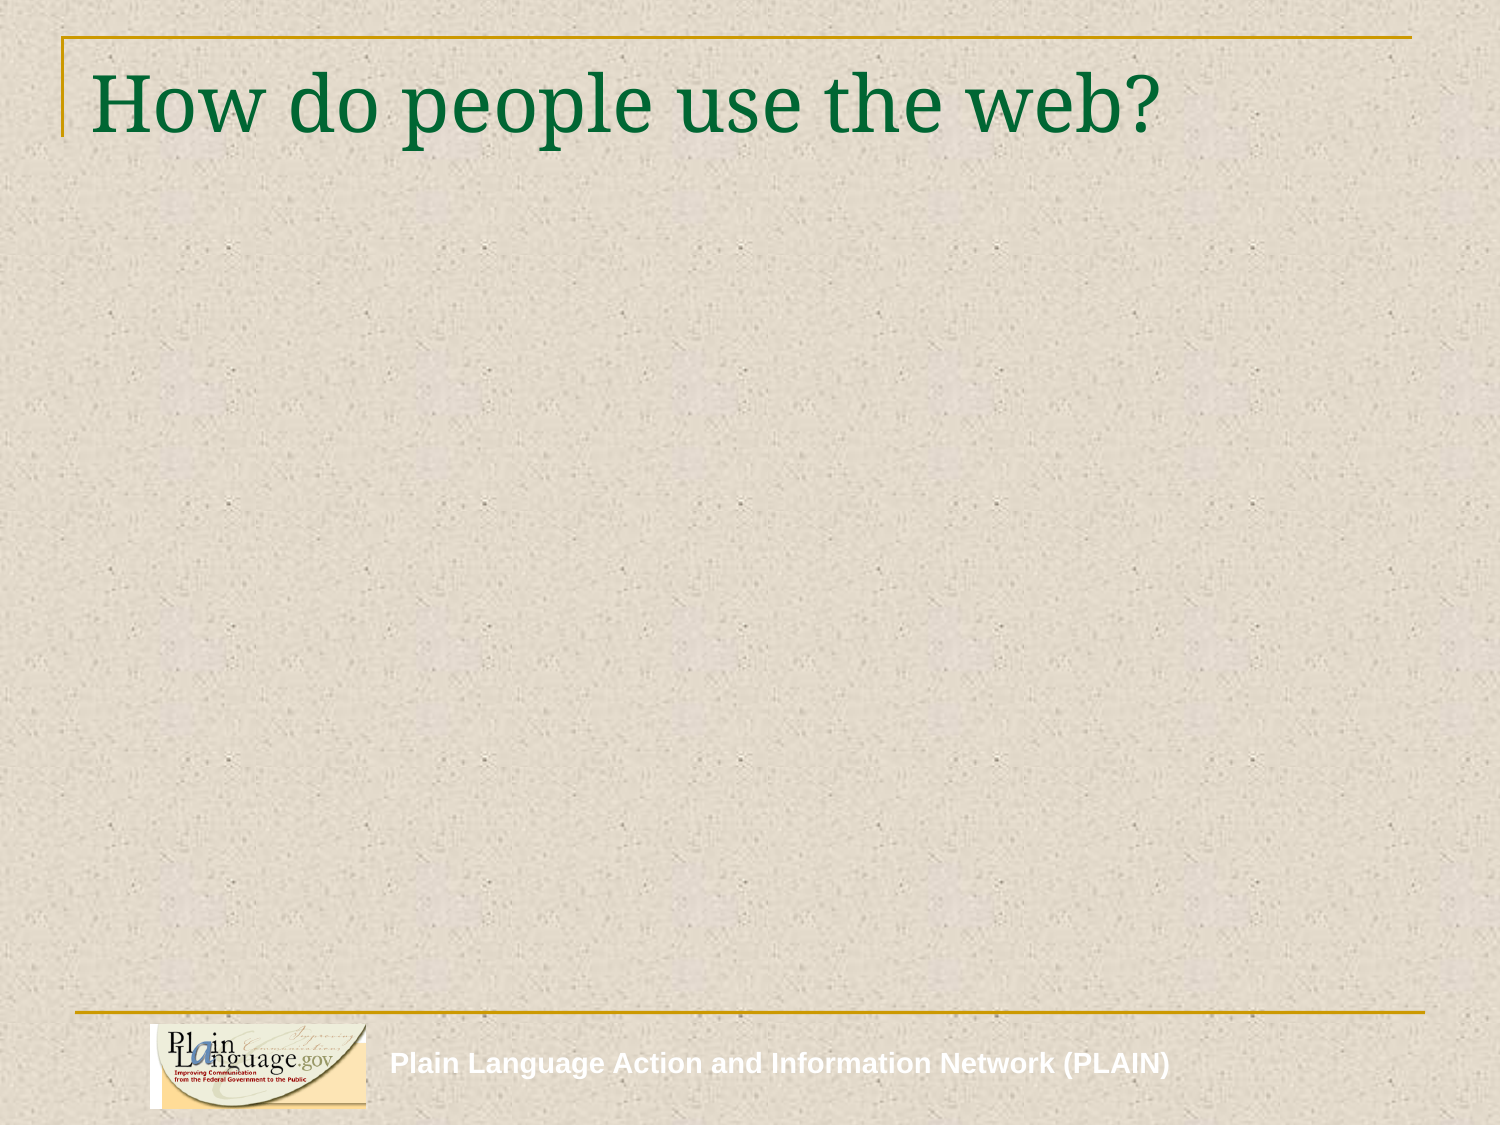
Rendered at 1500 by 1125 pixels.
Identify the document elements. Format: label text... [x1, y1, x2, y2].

picture [0, 0, 1500, 1125]
title How do people use the web? [74, 45, 1426, 233]
